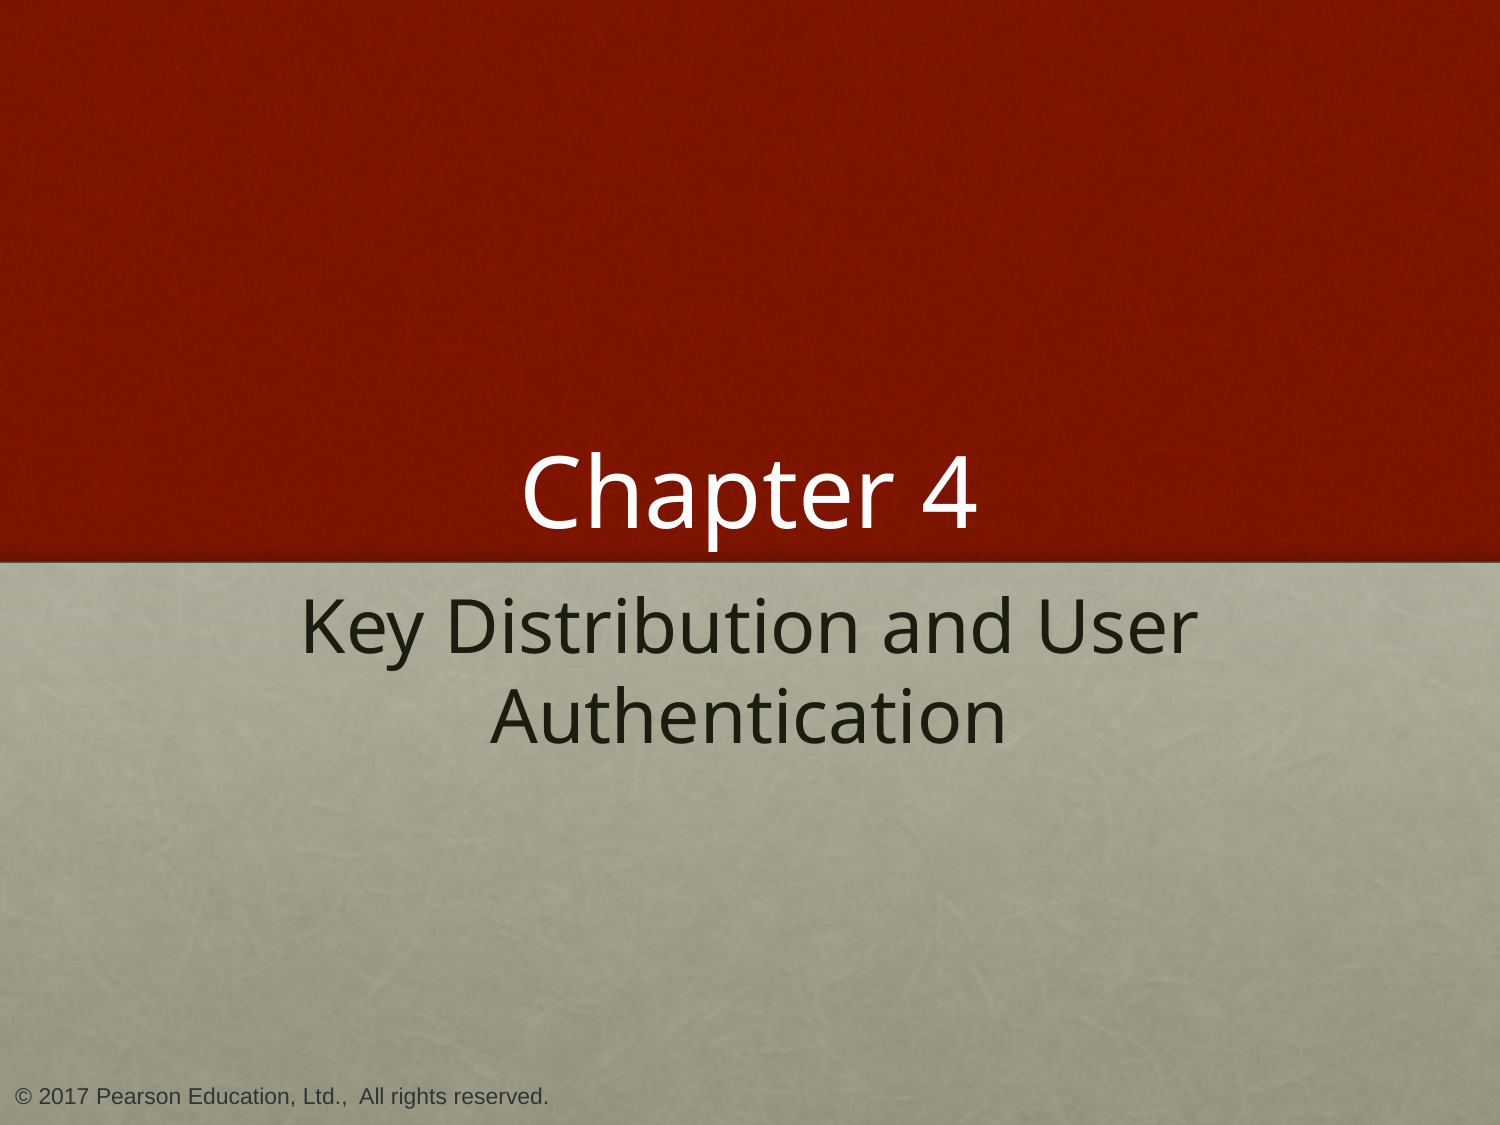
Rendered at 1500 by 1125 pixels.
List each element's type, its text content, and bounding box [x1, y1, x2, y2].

picture [0, 541, 1500, 1125]
subtitle Key Distribution and User Authentication [127, 570, 1372, 859]
title Chapter 4 [127, 314, 1372, 556]
footer © 2017 Pearson Education, Ltd., All rights reserved. [0, 1065, 750, 1125]
